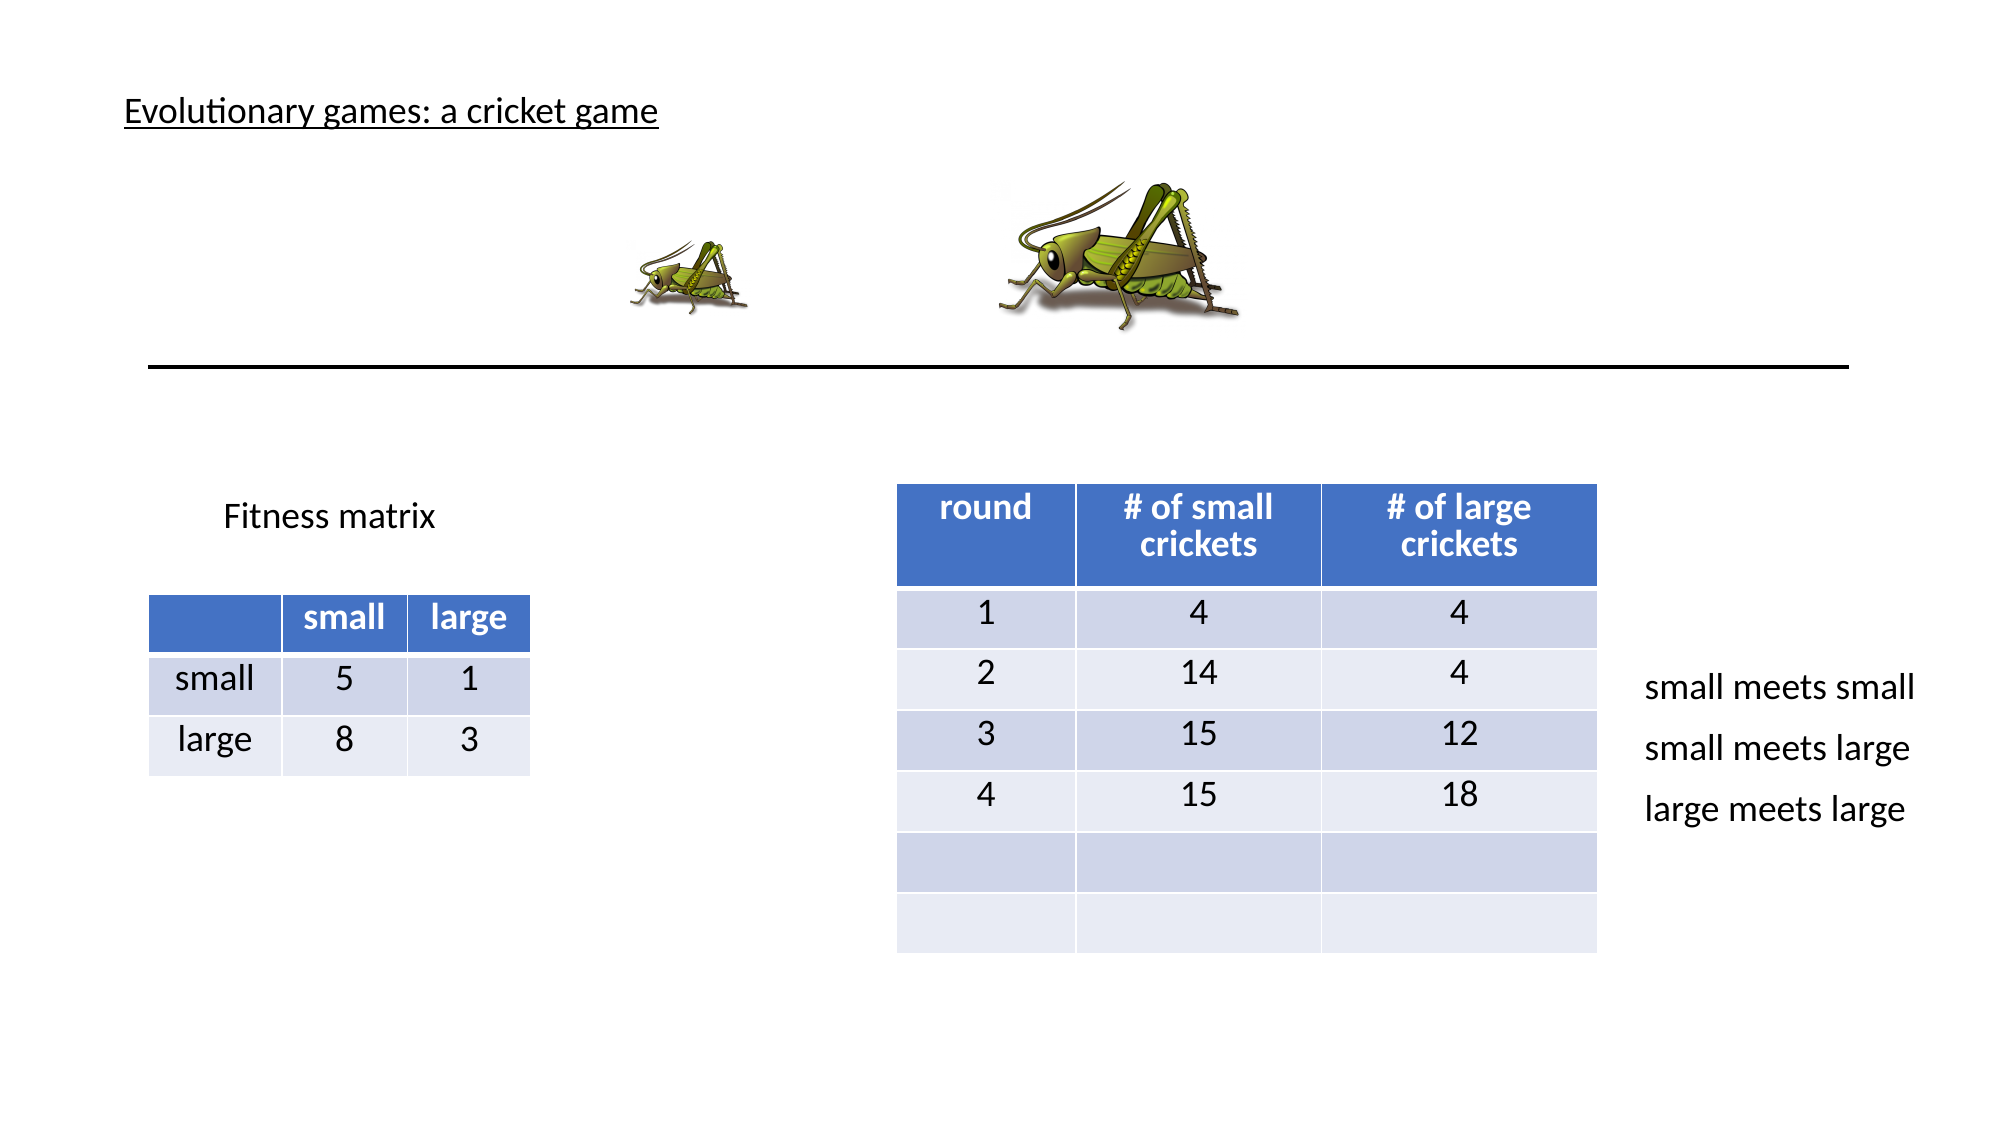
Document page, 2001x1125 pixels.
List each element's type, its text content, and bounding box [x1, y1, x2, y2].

table_cell 15 [1077, 711, 1321, 770]
text_box large meets large [1629, 776, 1938, 836]
table_header small [283, 595, 407, 652]
table_cell small [149, 658, 281, 715]
table_cell 4 [897, 772, 1075, 831]
table_cell 5 [283, 658, 407, 715]
picture [626, 240, 752, 318]
text_box small meets large [1629, 715, 1938, 776]
table_cell [1322, 894, 1597, 953]
table_cell 4 [1077, 591, 1321, 648]
text_box small meets small [1629, 655, 1938, 715]
table_cell [1322, 833, 1597, 892]
table_header large [408, 595, 530, 652]
table_cell 15 [1077, 772, 1321, 831]
text_box Fitness matrix [208, 483, 471, 544]
table_cell 3 [408, 717, 530, 776]
table_cell [1077, 894, 1321, 953]
table_cell [1077, 833, 1321, 892]
table_cell large [149, 717, 281, 776]
table_cell 3 [897, 711, 1075, 770]
table_header [149, 595, 281, 652]
text_box Evolutionary games: a cricket game [109, 79, 821, 139]
table_cell 4 [1322, 591, 1597, 648]
table_cell 1 [408, 658, 530, 715]
table_cell 18 [1322, 772, 1597, 831]
table_cell 14 [1077, 650, 1321, 709]
table_header # of small crickets [1077, 484, 1321, 586]
table_header round [897, 484, 1075, 586]
table_header # of large crickets [1322, 484, 1597, 586]
table_cell [897, 833, 1075, 892]
table_cell 12 [1322, 711, 1597, 770]
picture [990, 180, 1248, 338]
table_cell [897, 894, 1075, 953]
table_cell 1 [897, 591, 1075, 648]
table_cell 2 [897, 650, 1075, 709]
table_cell 4 [1322, 650, 1597, 709]
table_cell 8 [283, 717, 407, 776]
